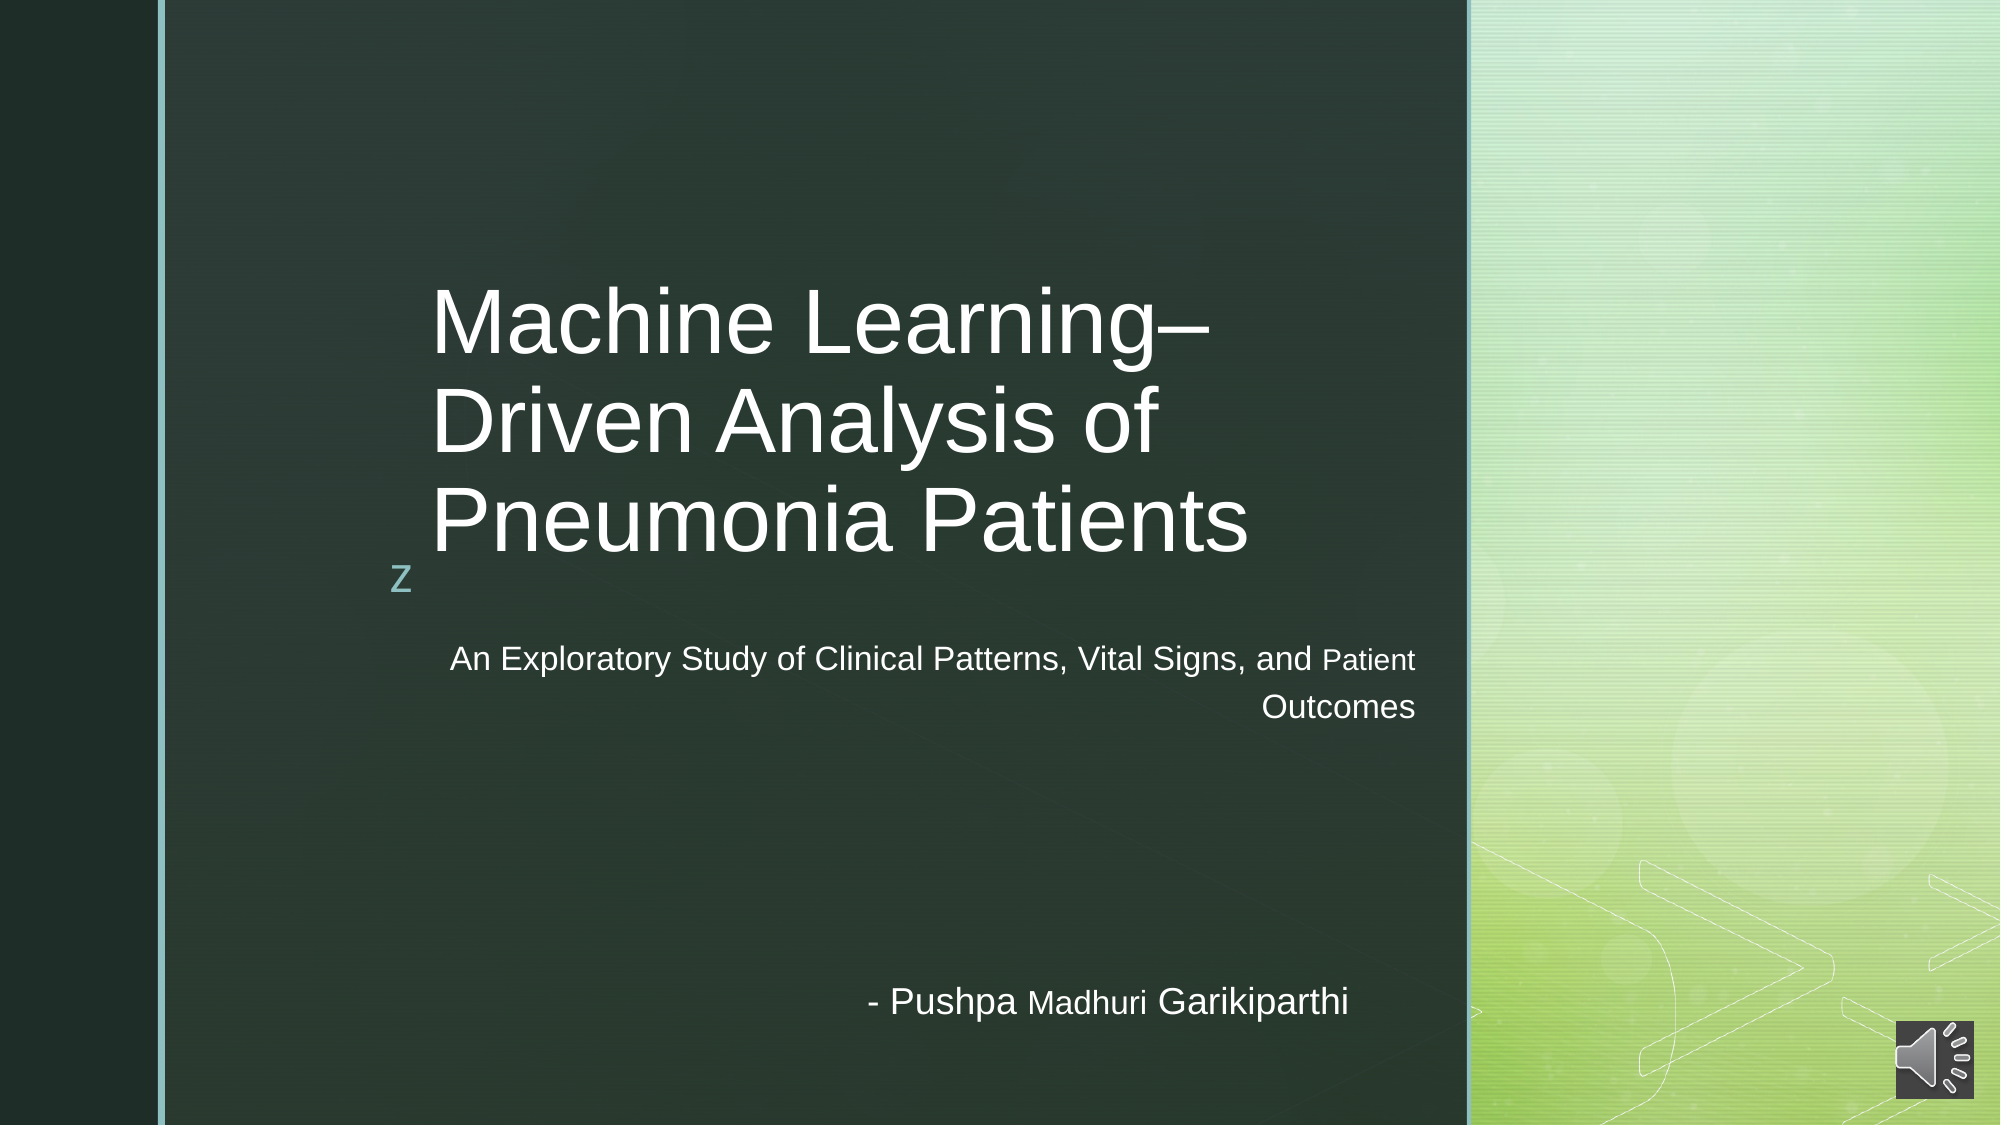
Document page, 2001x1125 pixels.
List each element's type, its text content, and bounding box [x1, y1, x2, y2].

text_box - Pushpa Madhuri Garikiparthi [841, 969, 1830, 1030]
picture [1472, 0, 2001, 1125]
title Machine Learning–Driven Analysis of Pneumonia Patients [415, 267, 1321, 627]
subtitle An Exploratory Study of Clinical Patterns, Vital Signs, and Patient Outcomes [398, 627, 1431, 733]
